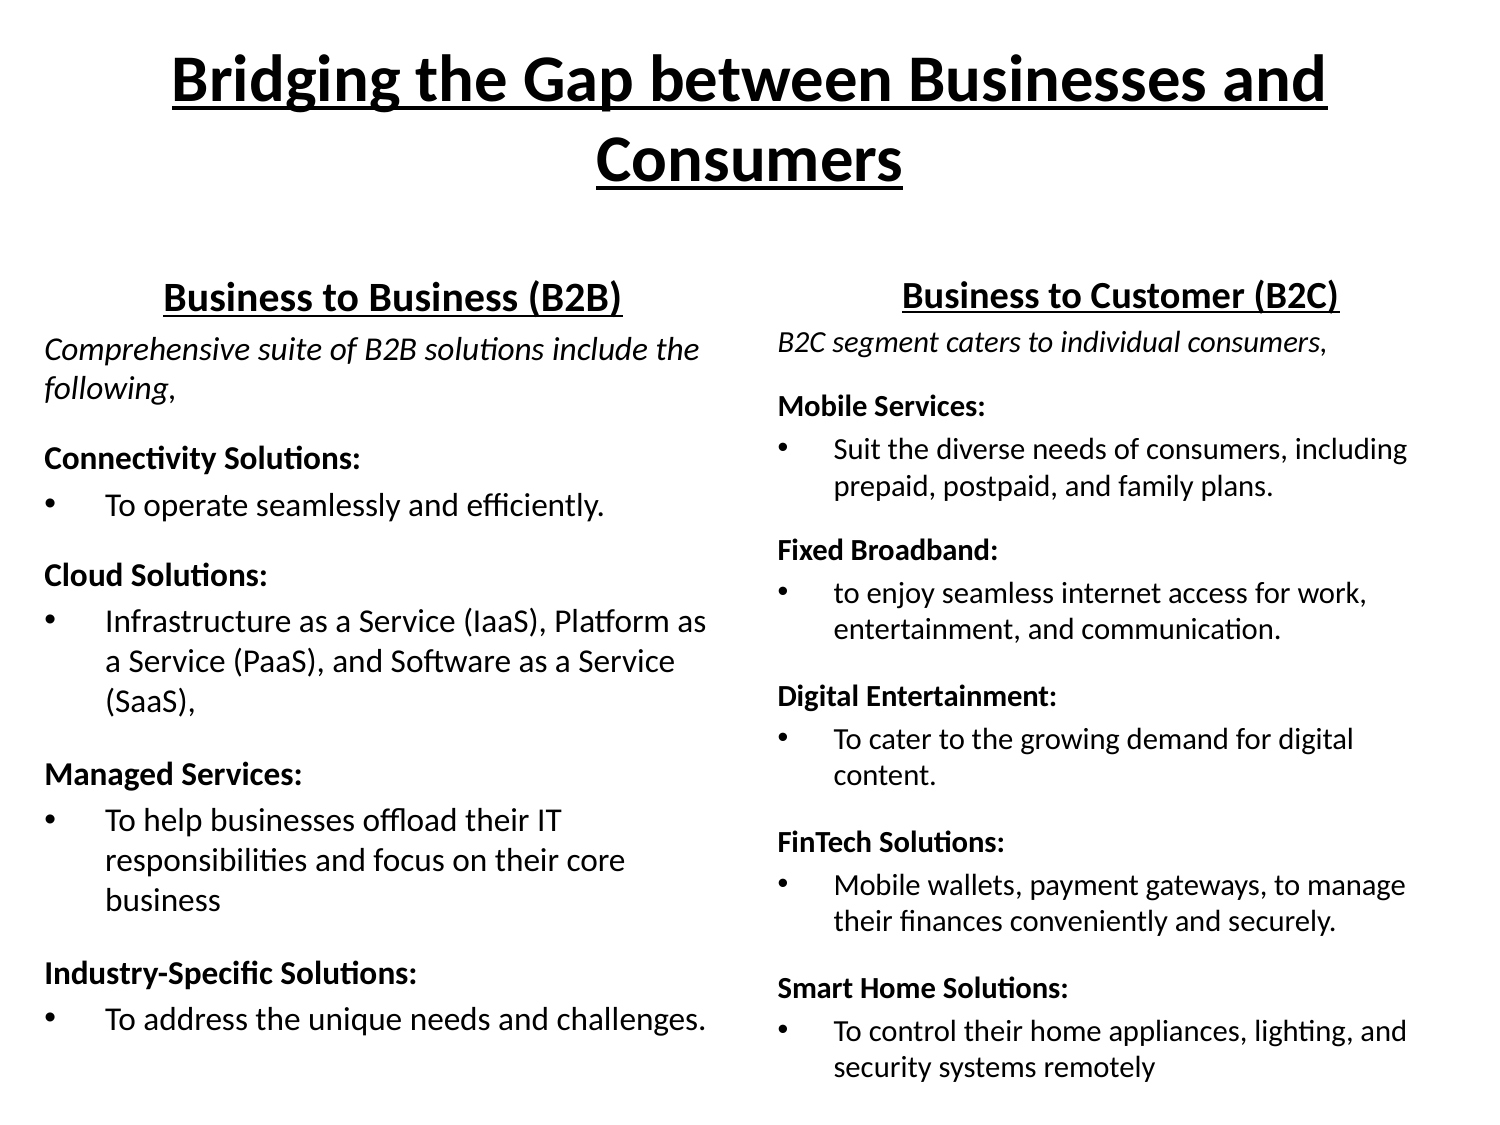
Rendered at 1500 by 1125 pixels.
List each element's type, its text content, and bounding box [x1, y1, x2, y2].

list Business to Customer (B2C) B2C segment caters to individual consumers, Mobile Services: Suit the diverse needs of consumers, including prepaid, postpaid, and family plans. Fixed Broadband: to enjoy seamless internet access for work, entertainment, and communication. Digital Entertainment: To cater to the growing demand for digital content. FinTech Solutions: Mobile wallets, payment gateways, to manage their finances conveniently and securely. Smart Home Solutions: To control their home appliances, lighting, and security systems remotely [762, 262, 1471, 1094]
list Business to Business (B2B) Comprehensive suite of B2B solutions include the following, Connectivity Solutions: To operate seamlessly and efficiently. Cloud Solutions: Infrastructure as a Service (IaaS), Platform as a Service (PaaS), and Software as a Service (SaaS), Managed Services: To help businesses offload their IT responsibilities and focus on their core business Industry-Specific Solutions: To address the unique needs and challenges. [29, 262, 738, 1083]
title Bridging the Gap between Businesses and Consumers [17, 45, 1483, 185]
